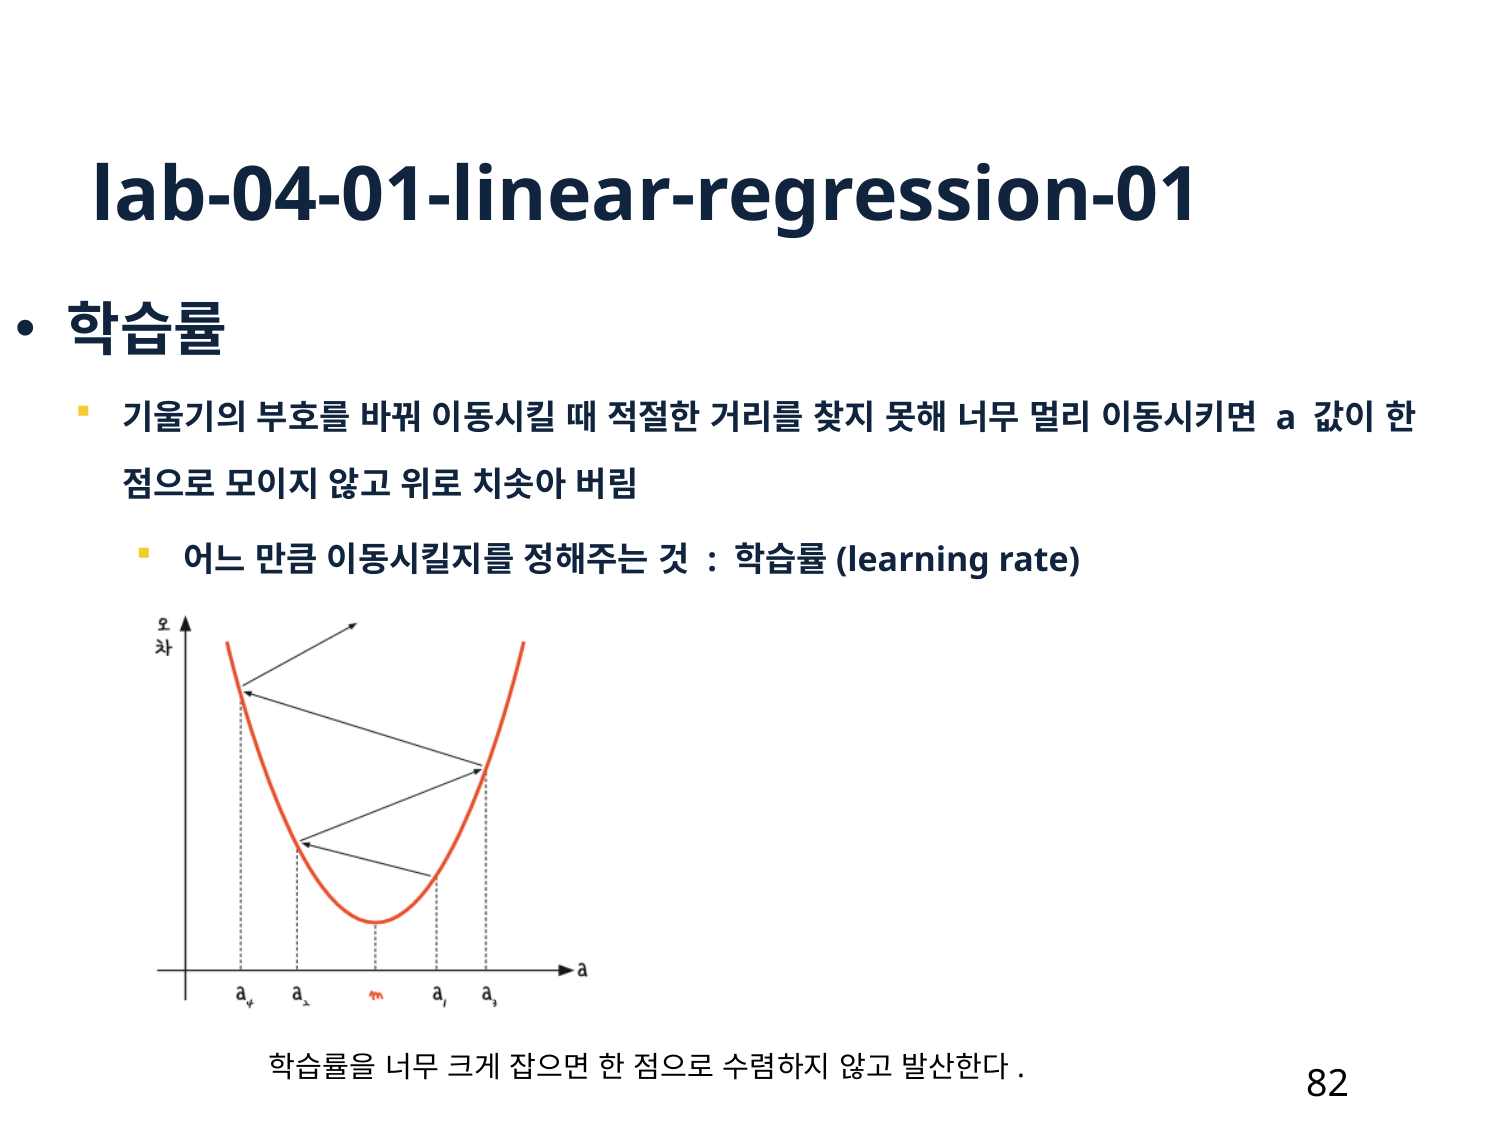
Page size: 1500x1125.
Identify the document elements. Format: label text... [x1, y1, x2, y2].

list 학습률 기울기의 부호를 바꿔 이동시킬 때 적절한 거리를 찾지 못해 너무 멀리 이동시키면 a 값이 한 점으로 모이지 않고 위로 치솟아 버림 어느 만큼 이동시킬지를 정해주는 것 : 학습률(learning rate) [0, 284, 1500, 1034]
picture [148, 604, 594, 1019]
text_box 학습률을 너무 크게 잡으면 한 점으로 수렴하지 않고 발산한다. [83, 1018, 1211, 1091]
title lab-04-01-linear-regression-01 [0, 137, 1294, 244]
